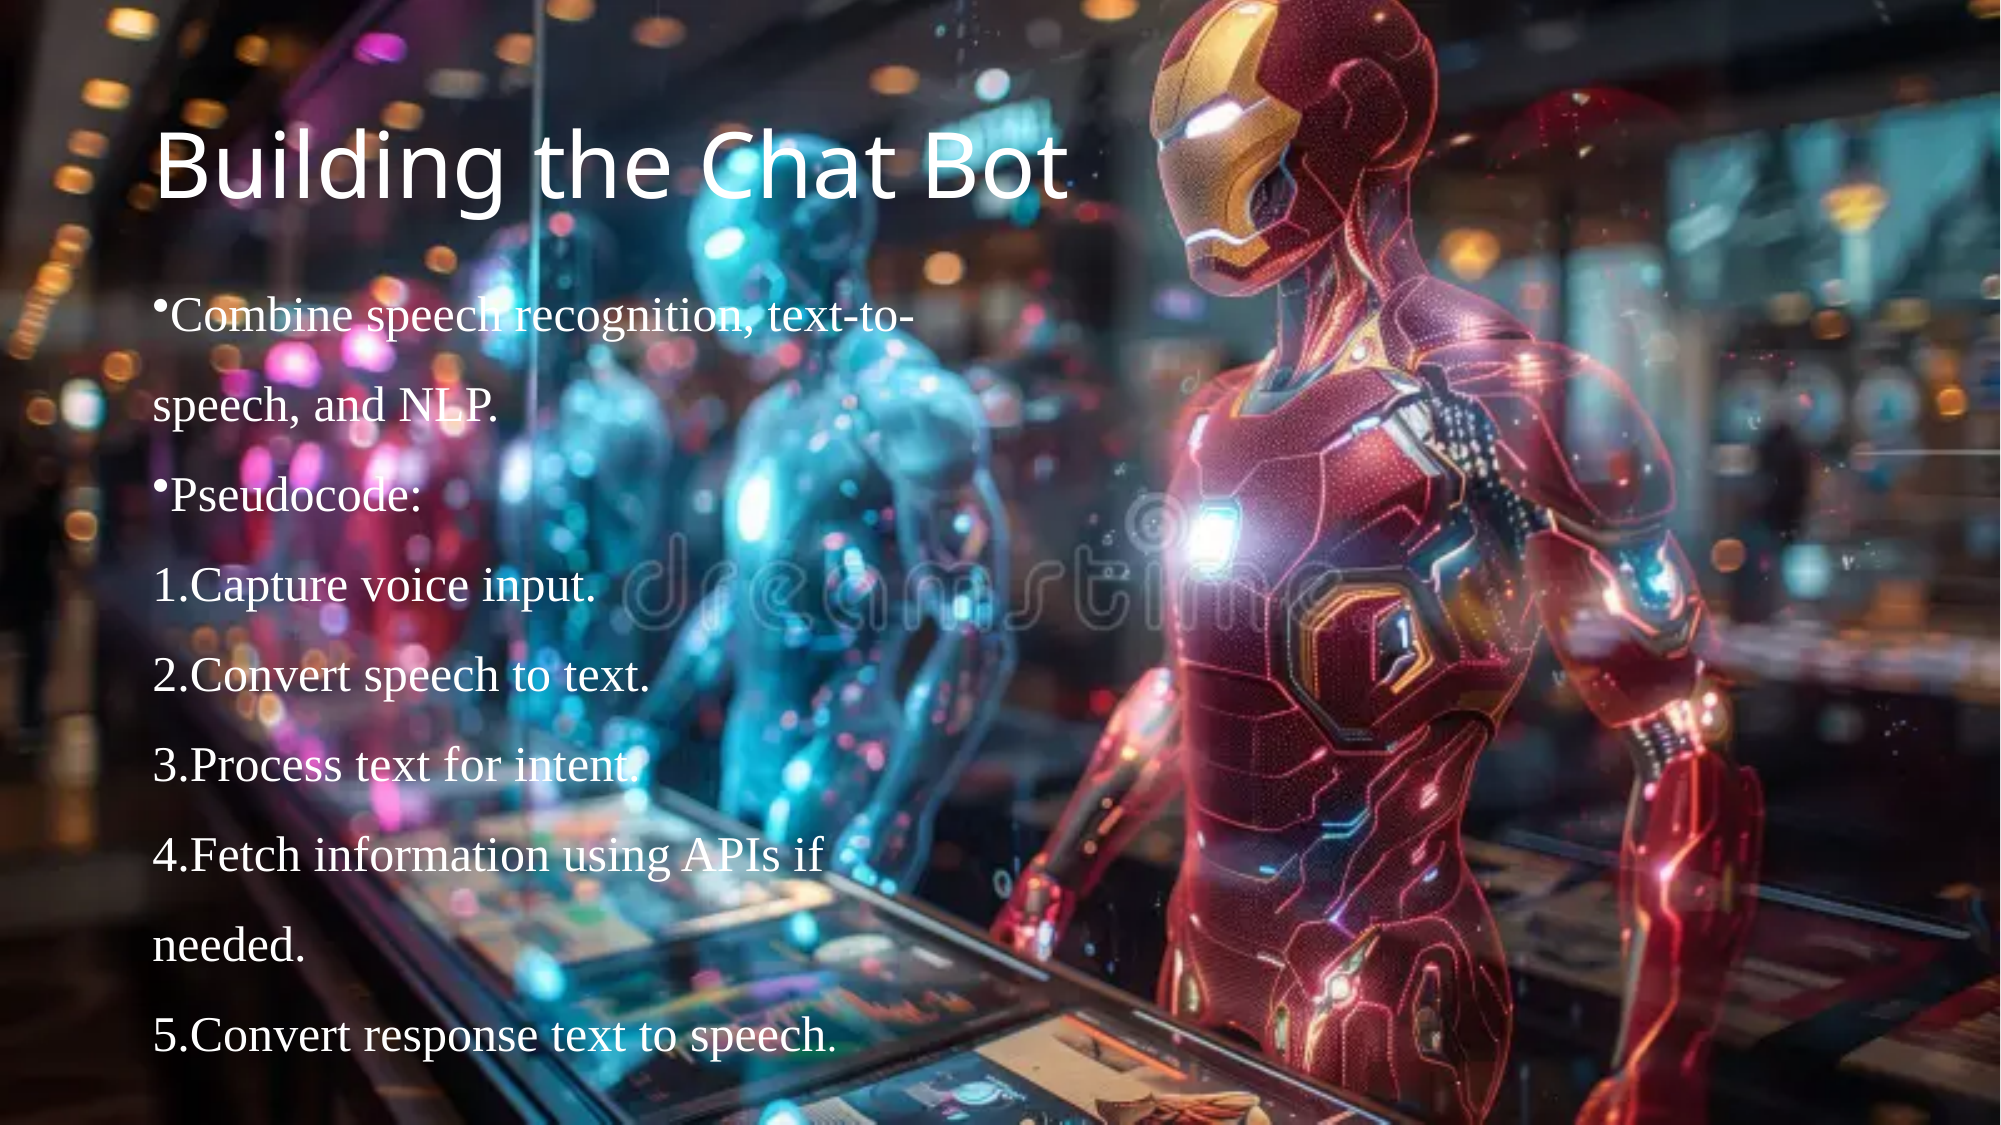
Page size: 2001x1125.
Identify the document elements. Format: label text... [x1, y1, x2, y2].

title Building the Chat Bot [137, 59, 1863, 278]
list Combine speech recognition, text-to-speech, and NLP. Pseudocode: Capture voice input. Convert speech to text. Process text for intent. Fetch information using APIs if needed. Convert response text to speech. [137, 198, 988, 1114]
picture [0, 0, 2001, 1125]
